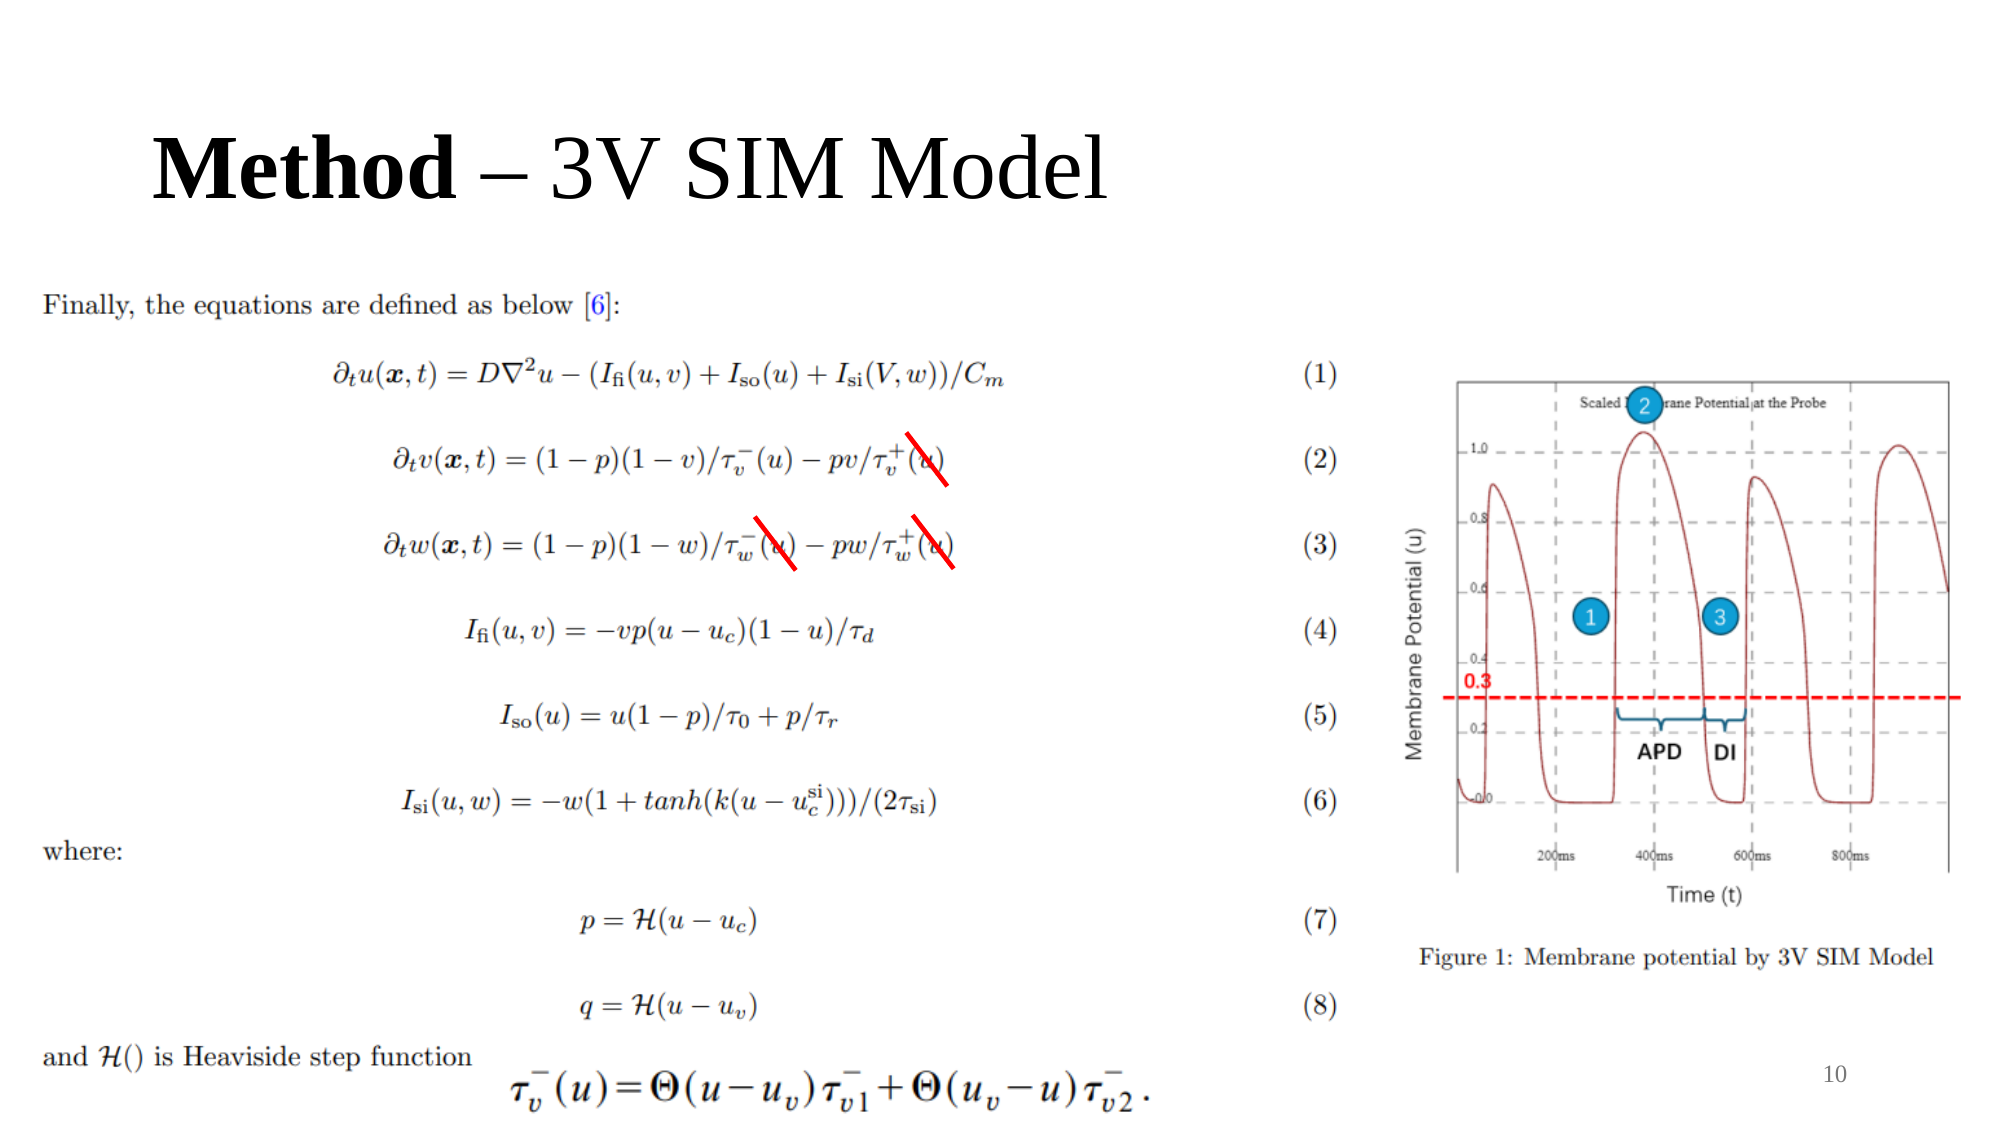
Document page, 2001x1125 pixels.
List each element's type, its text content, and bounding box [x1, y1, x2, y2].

picture [0, 287, 1356, 1123]
picture [1375, 357, 1976, 987]
title Method – 3V SIM Model [137, 59, 1863, 278]
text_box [754, 516, 797, 571]
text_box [905, 432, 948, 487]
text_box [912, 514, 955, 570]
slide_number 10 [1412, 1042, 1863, 1103]
